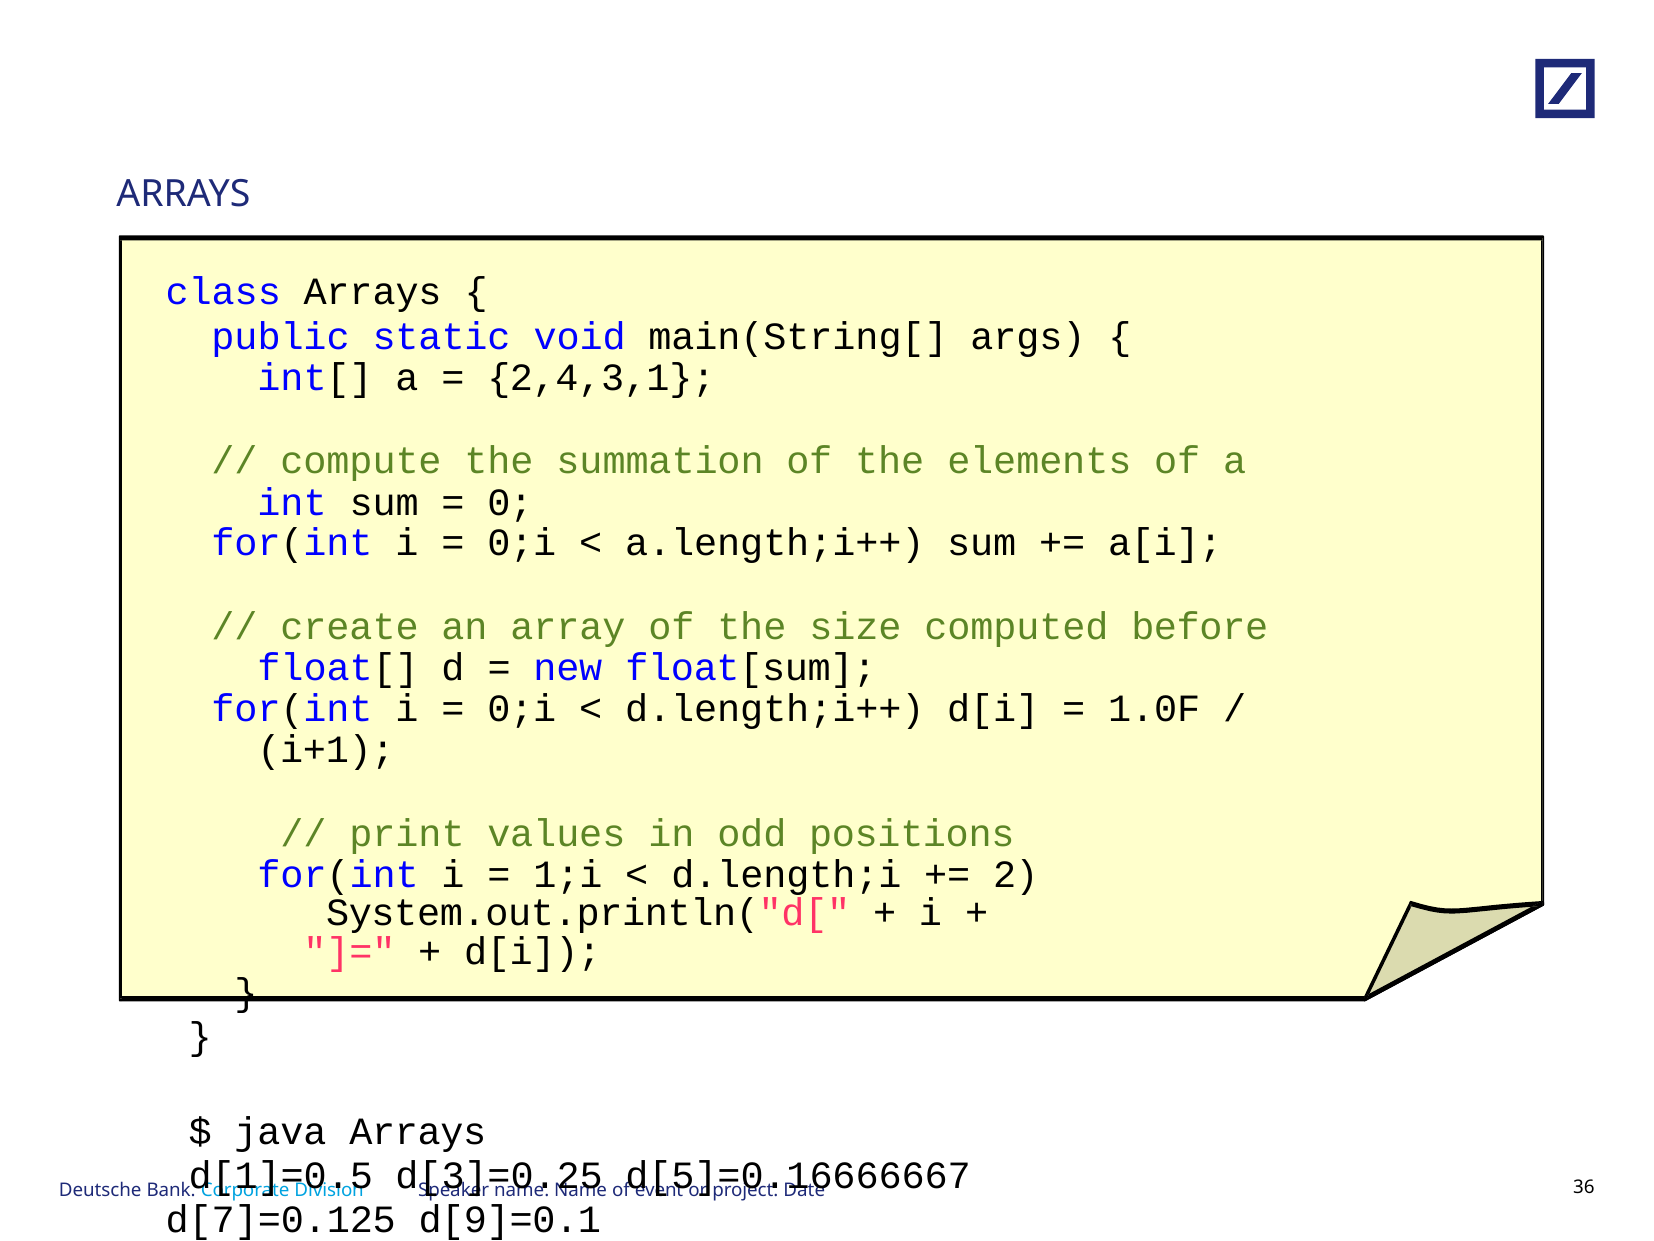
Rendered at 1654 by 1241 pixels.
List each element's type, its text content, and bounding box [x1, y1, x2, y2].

slide_number 35 [1535, 1181, 1595, 1211]
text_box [118, 235, 1545, 1002]
title ARRAYS [116, 173, 1538, 235]
text_box class Arrays { public static void main(String[] args) { int[] a = {2,4,3,1}; // compute the summation of the elements of a int sum = 0; for(int i = 0;i < a.length;i++) sum += a[i]; // create an array of the size computed before float[] d = new float[sum]; for(int i = 0;i < d.length;i++) d[i] = 1.0F / (i+1); // print values in odd positions for(int i = 1;i < d.length;i += 2) System.out.println("d[" + i + "]=" + d[i]); } } $ java Arrays d[1]=0.5 d[3]=0.25 d[5]=0.16666667 d[7]=0.125 d[9]=0.1 [163, 1010, 1454, 1240]
